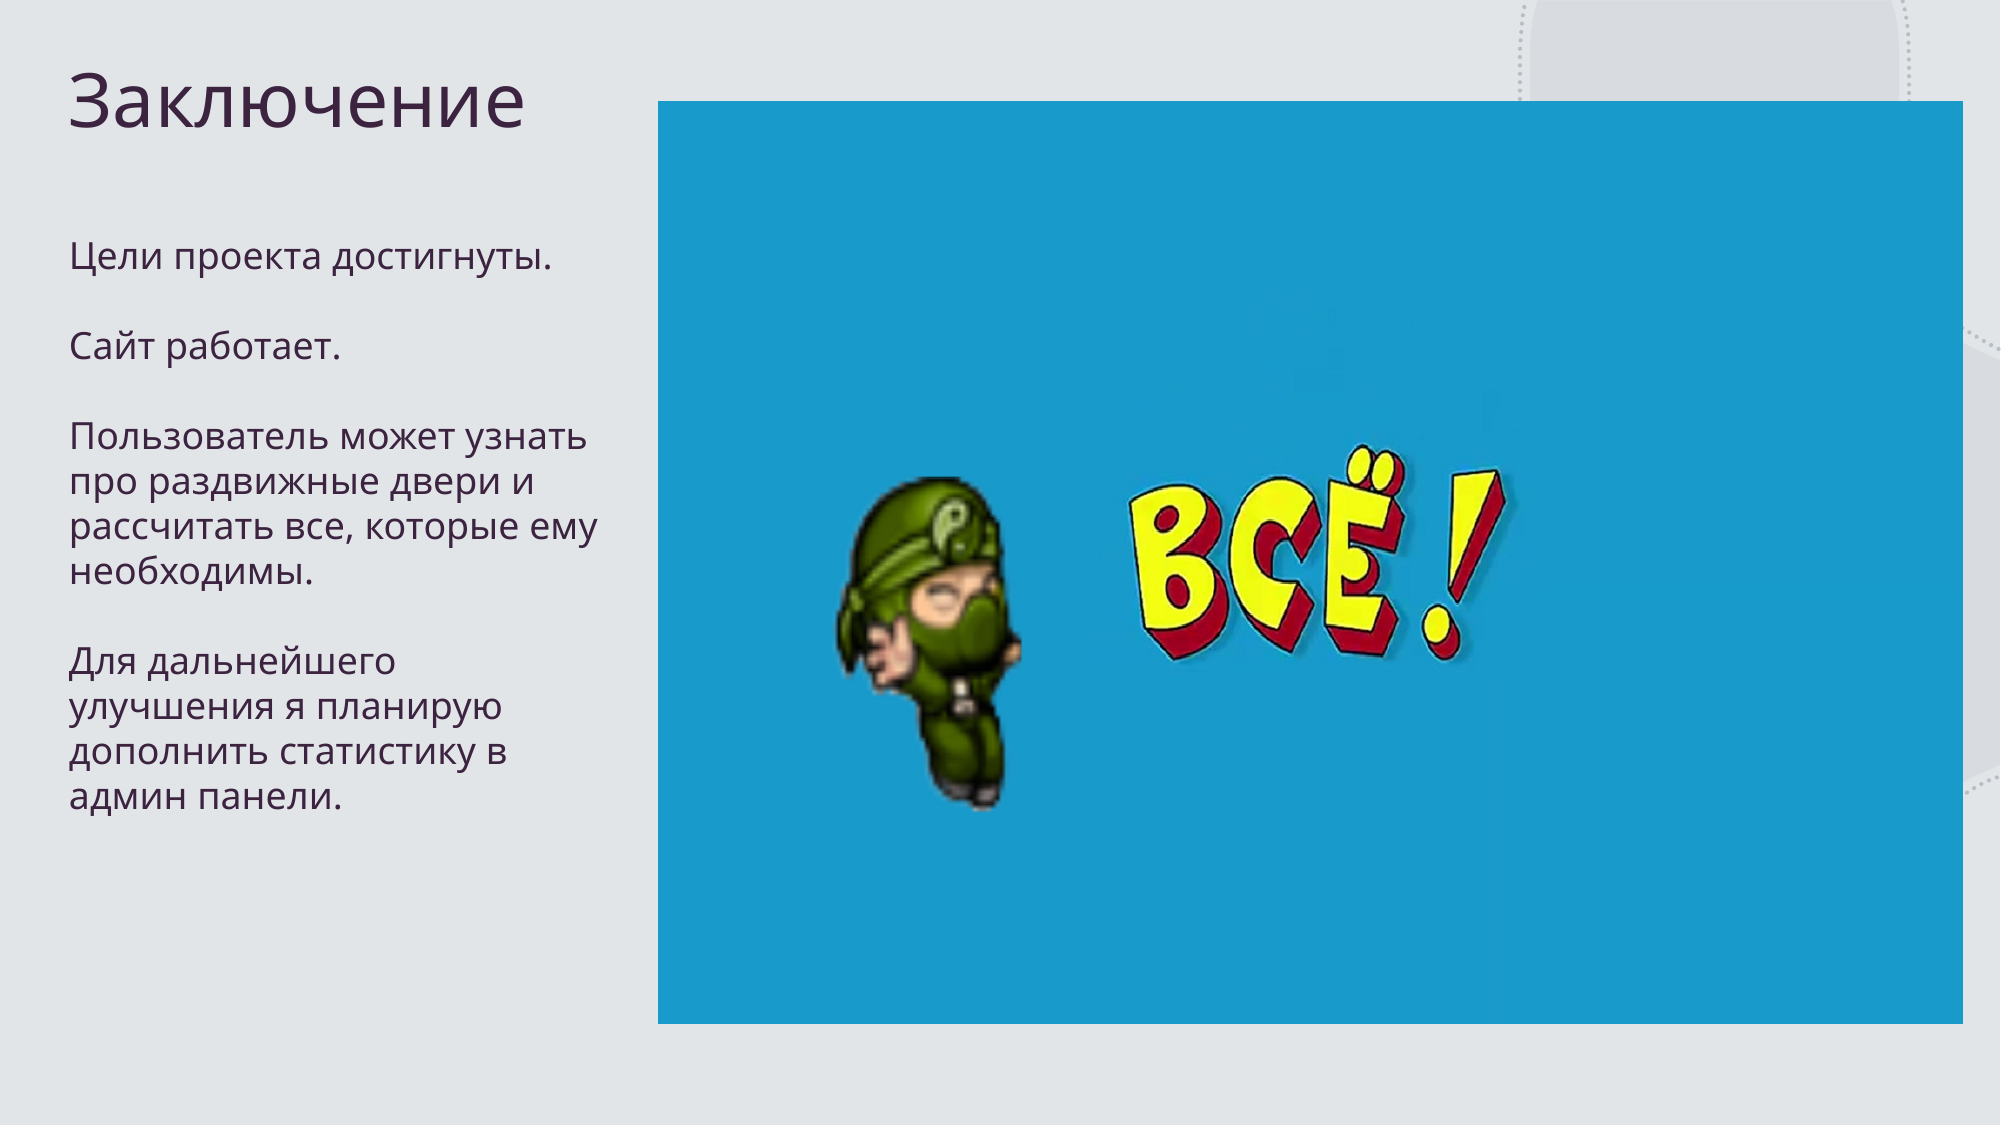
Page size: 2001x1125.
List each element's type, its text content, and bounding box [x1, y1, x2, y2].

title Заключение Цели проекта достигнуты. Сайт работает. Пользователь может узнать про раздвижные двери и рассчитать все, которые ему необходимы. Для дальнейшего улучшения я планирую дополнить статистику в админ панели. [53, 20, 628, 895]
picture [658, 101, 1963, 1024]
